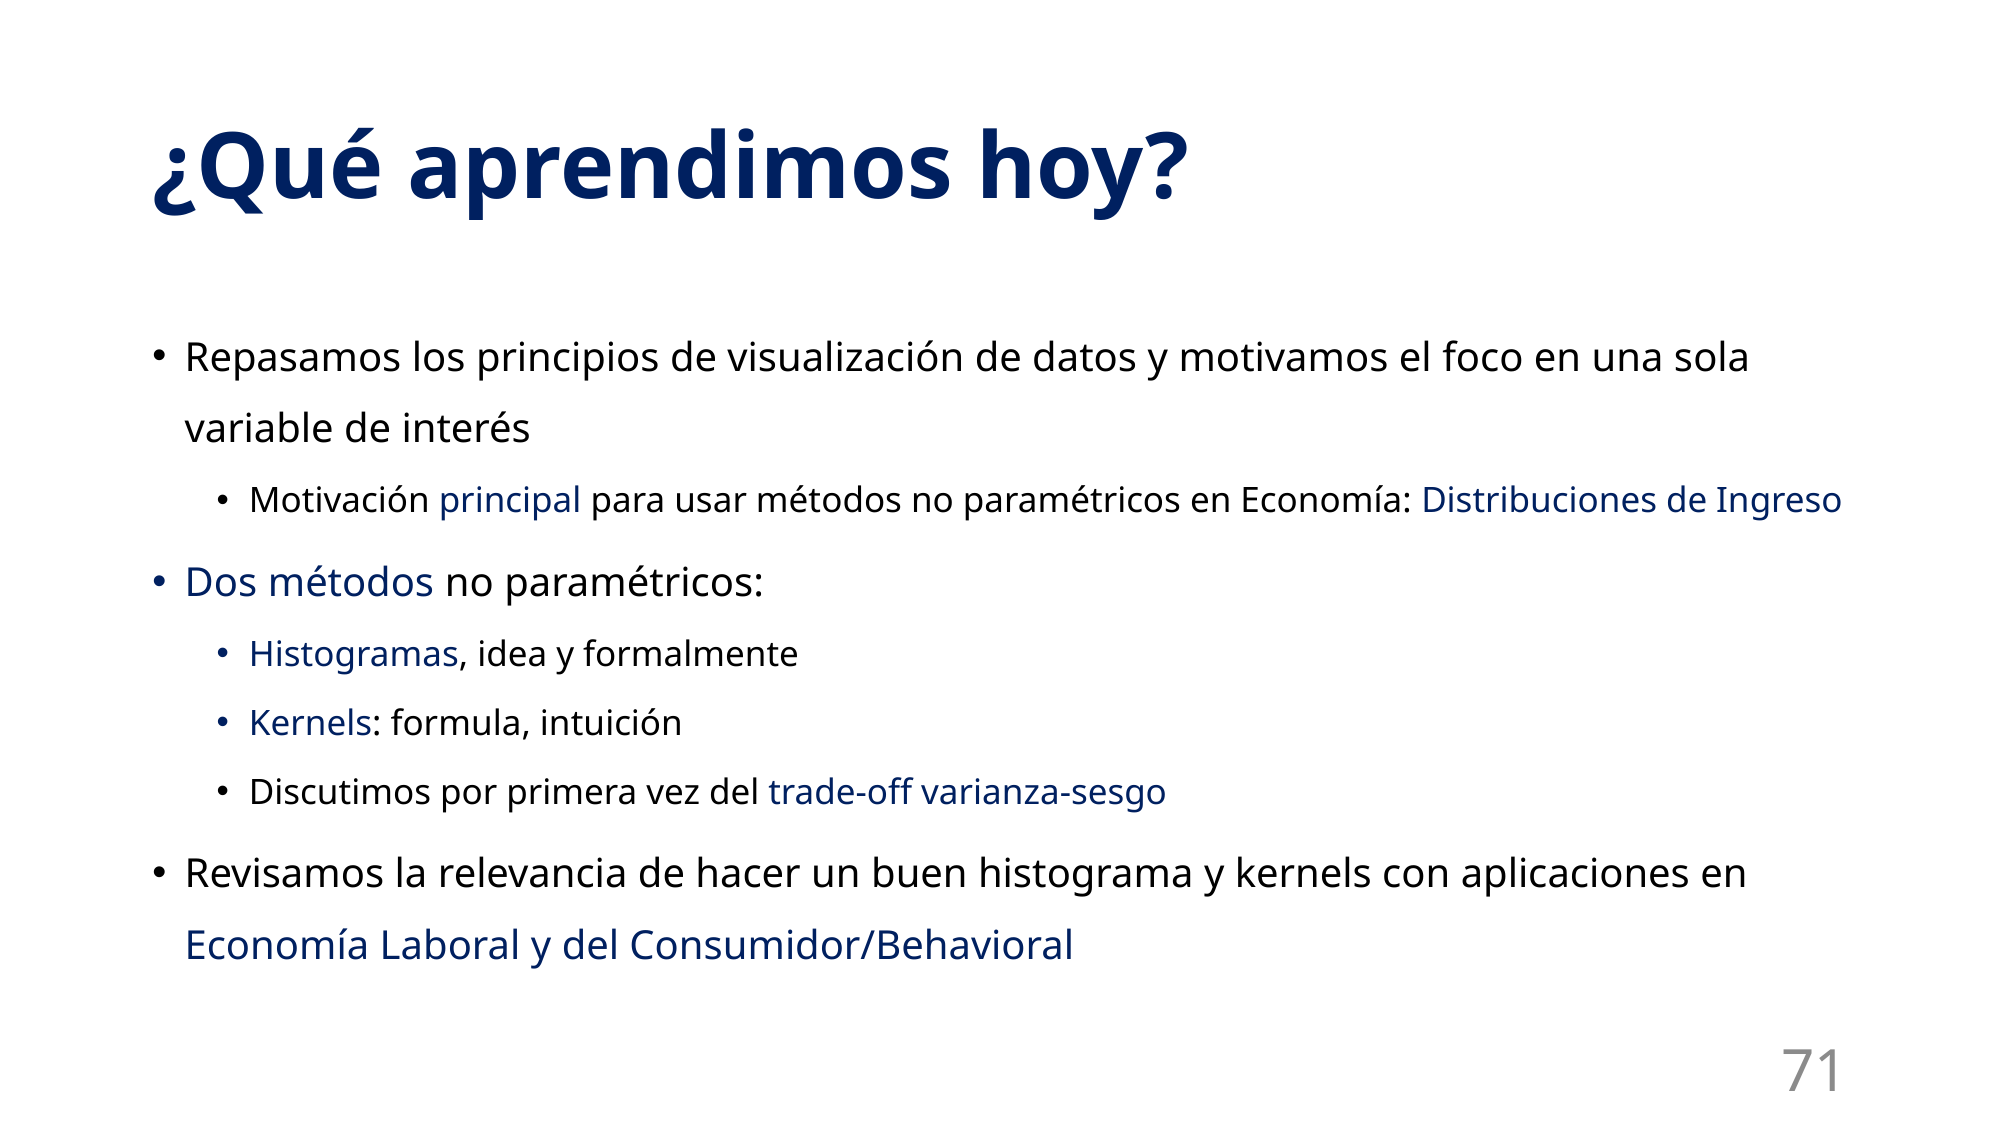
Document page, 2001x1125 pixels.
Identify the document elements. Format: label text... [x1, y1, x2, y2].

list Repasamos los principios de visualización de datos y motivamos el foco en una sola variable de interés Motivación principal para usar métodos no paramétricos en Economía: Distribuciones de Ingreso Dos métodos no paramétricos: Histogramas, idea y formalmente Kernels: formula, intuición Discutimos por primera vez del trade-off varianza-sesgo Revisamos la relevancia de hacer un buen histograma y kernels con aplicaciones en Economía Laboral y del Consumidor/Behavioral [137, 299, 1863, 1014]
slide_number 71 [1412, 1042, 1863, 1103]
title ¿Qué aprendimos hoy? [137, 59, 1863, 278]
